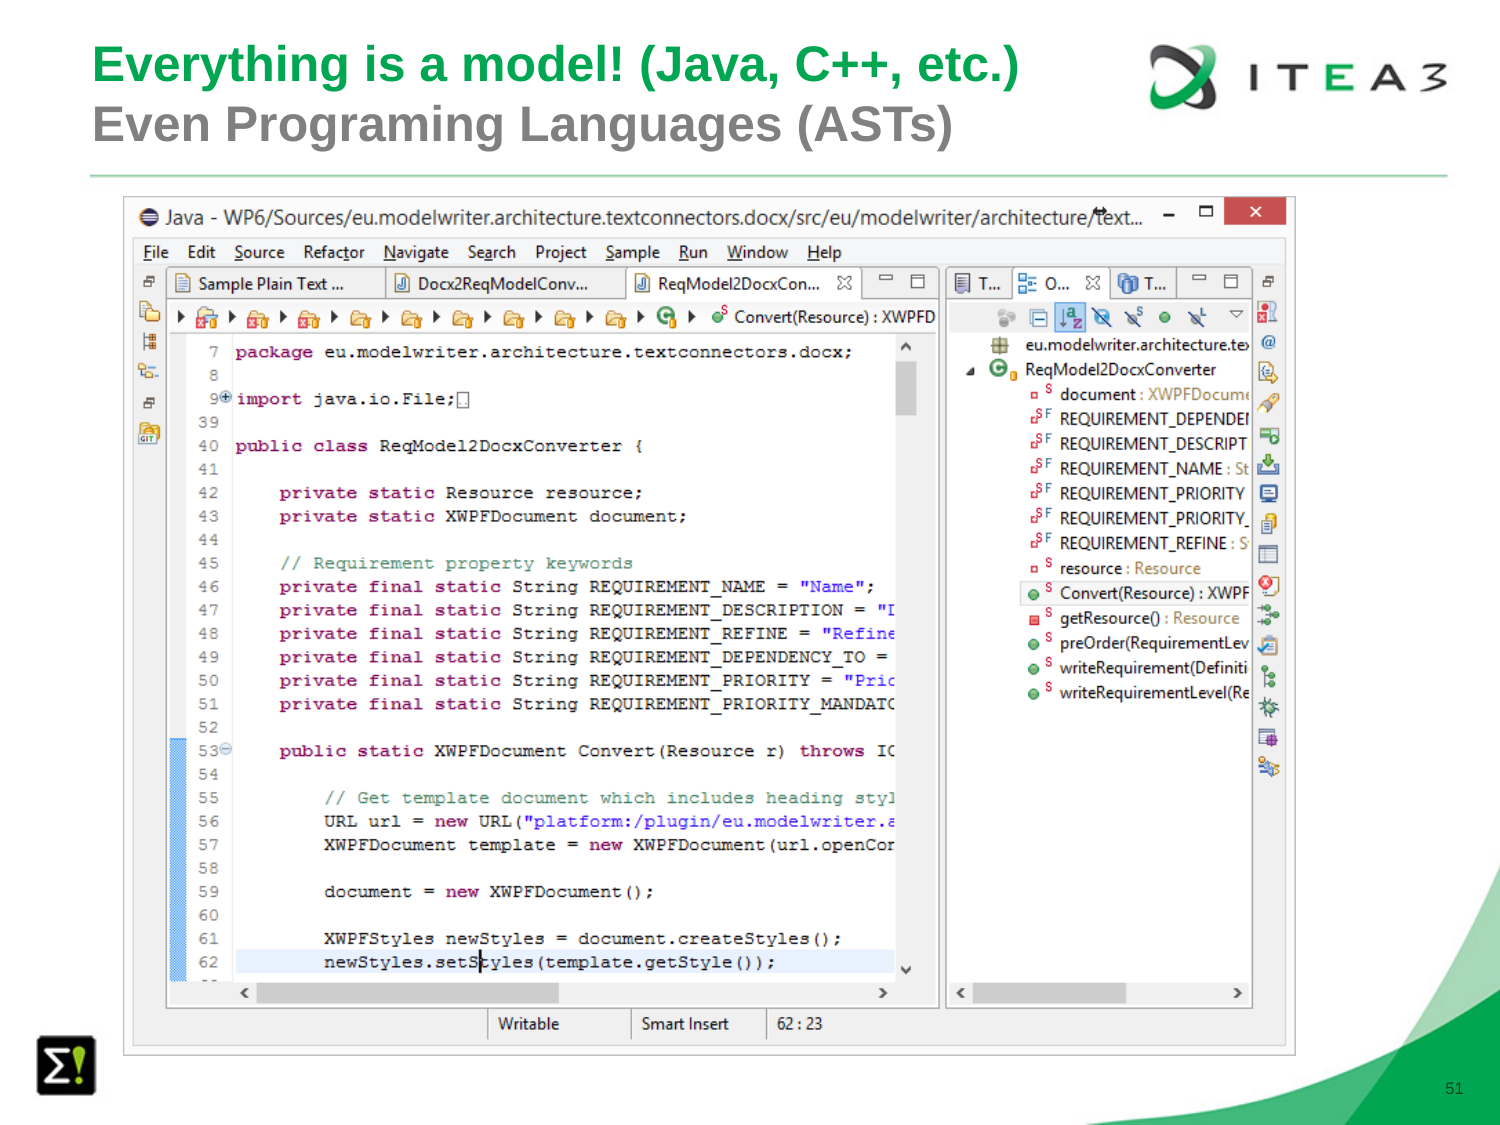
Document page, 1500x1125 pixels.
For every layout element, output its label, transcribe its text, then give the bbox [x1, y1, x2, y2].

picture [0, 0, 1500, 1125]
title Everything is a model! (Java, C++, etc.) Even Programing Languages (ASTs) [76, 23, 1099, 160]
